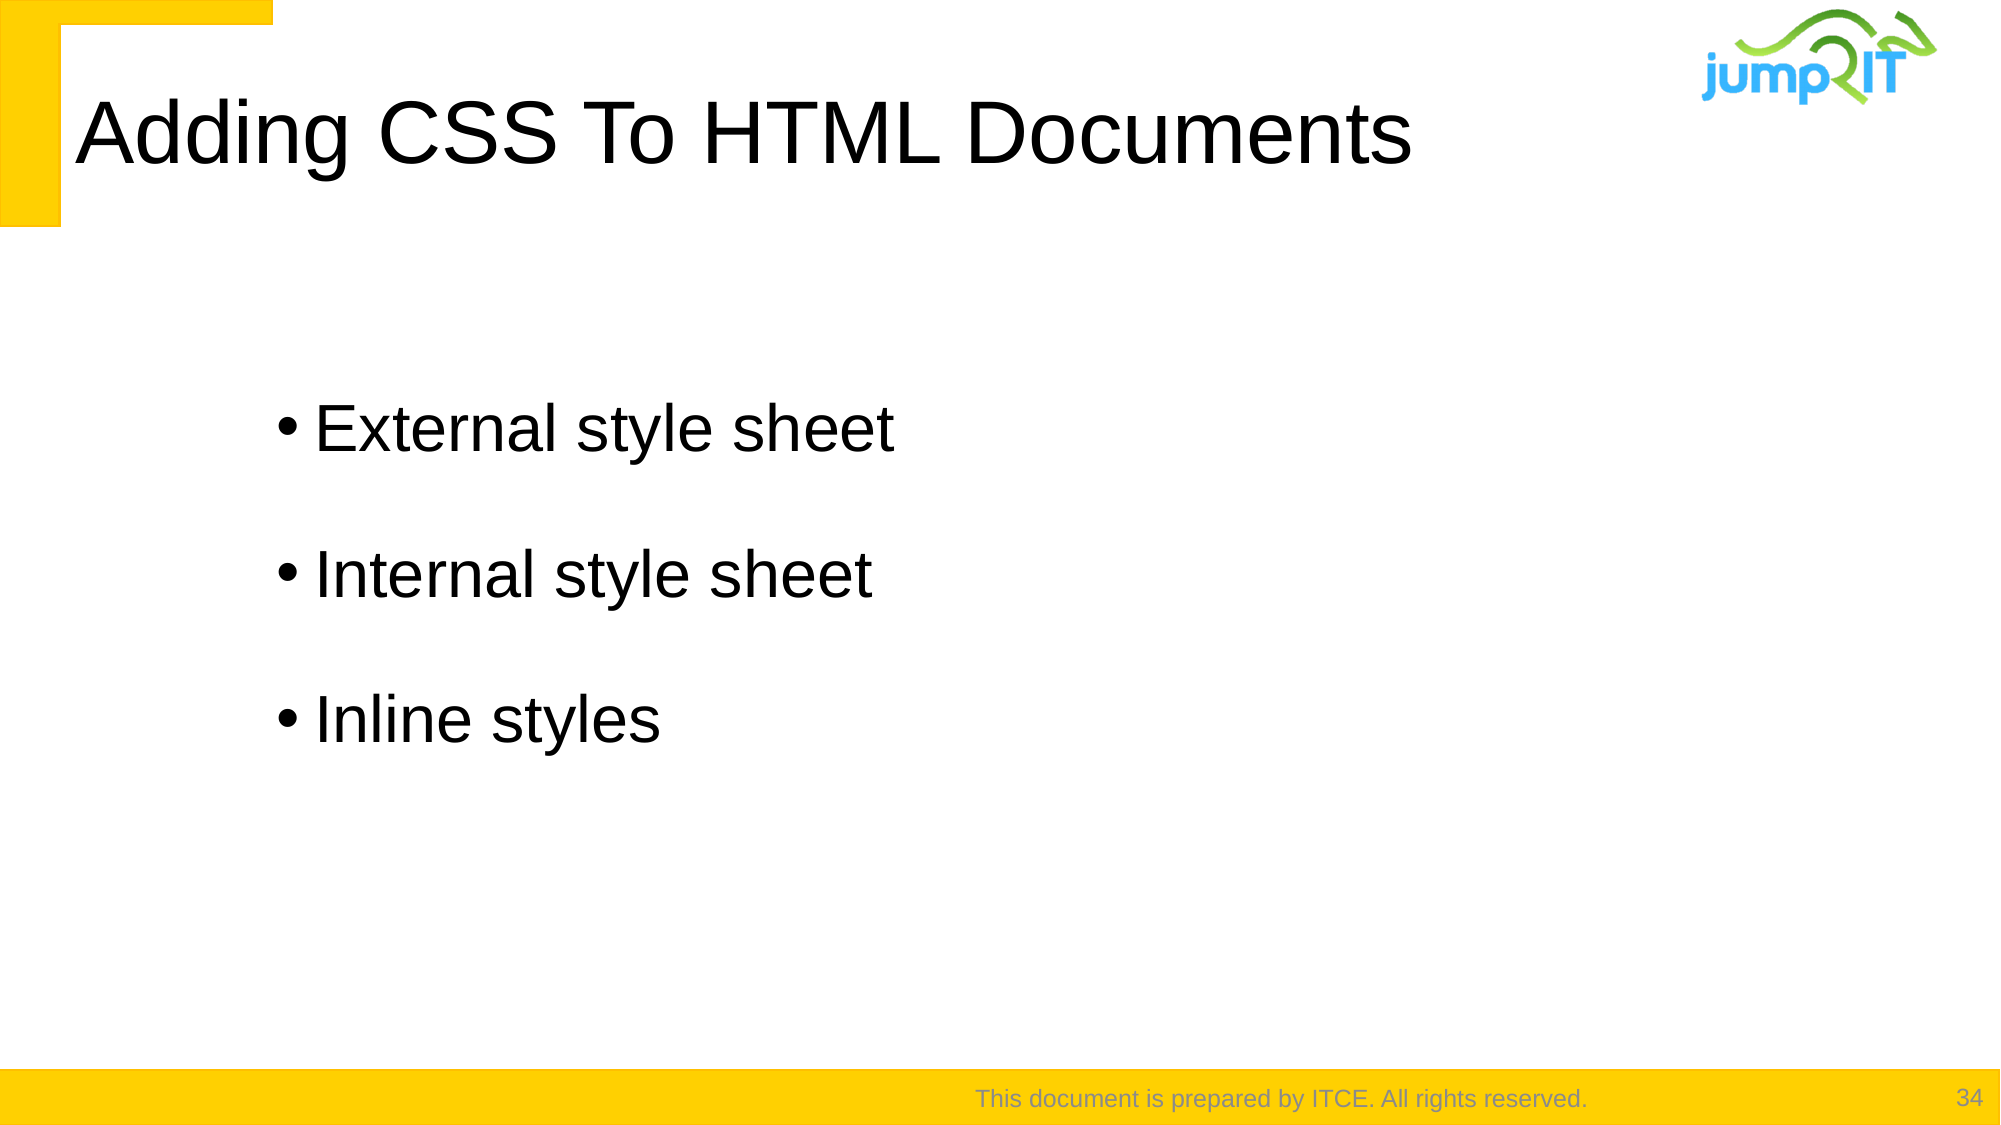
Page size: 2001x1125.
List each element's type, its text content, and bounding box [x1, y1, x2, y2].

list External style sheet [261, 386, 952, 532]
footer This document is prepared by ITCE. All rights reserved. [771, 1069, 1794, 1125]
list Internal style sheet [261, 532, 952, 678]
picture [1696, 1, 1943, 113]
title Adding CSS To HTML Documents [60, 25, 1669, 244]
list Inline styles [261, 678, 867, 827]
slide_number 34 [1906, 1072, 1999, 1121]
